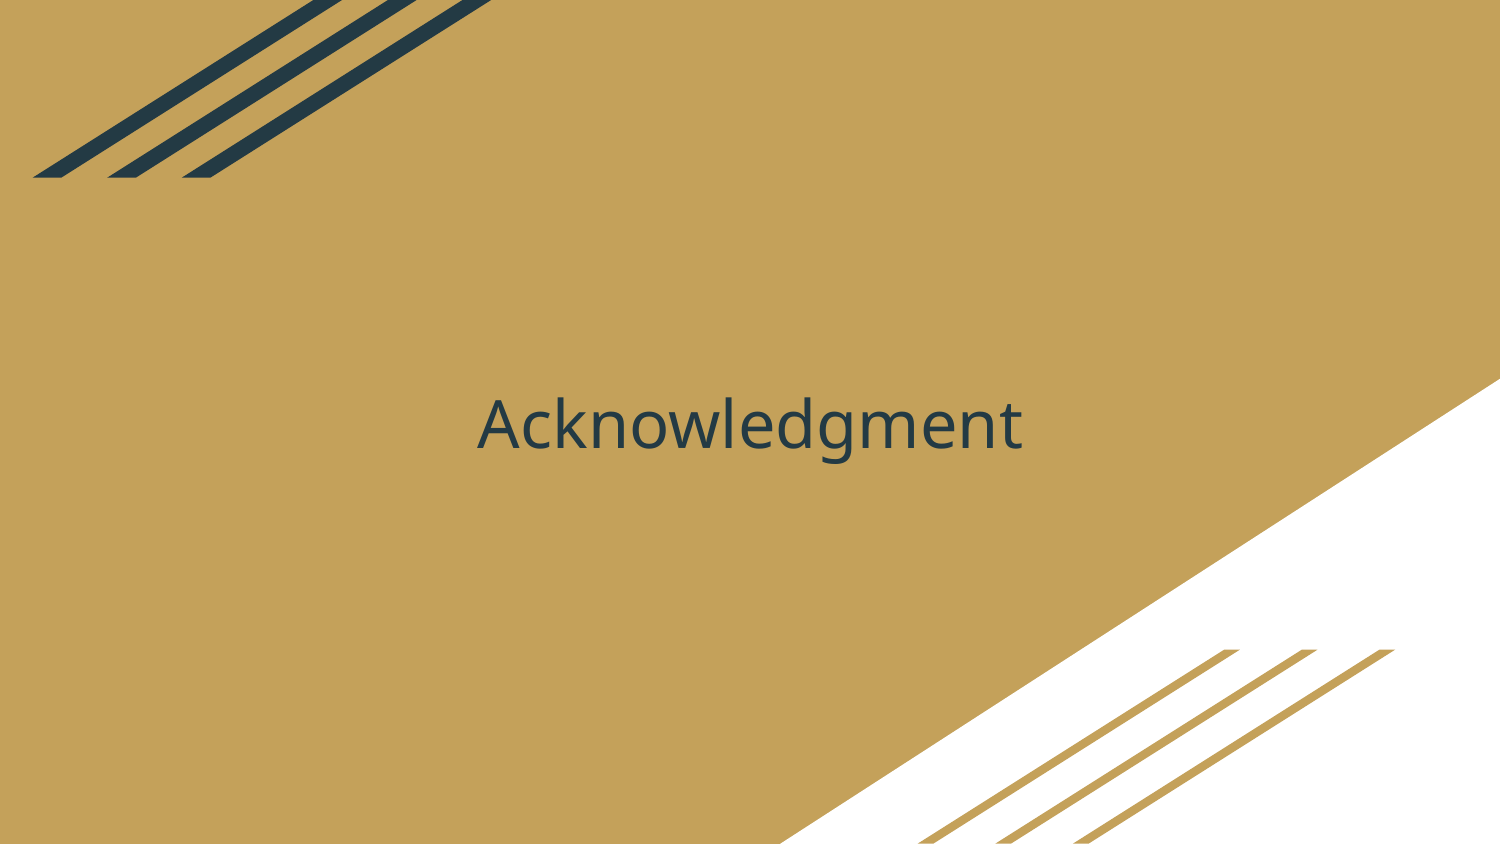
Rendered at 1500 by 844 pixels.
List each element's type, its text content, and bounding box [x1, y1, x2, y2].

title Acknowledgment [309, 286, 1192, 557]
